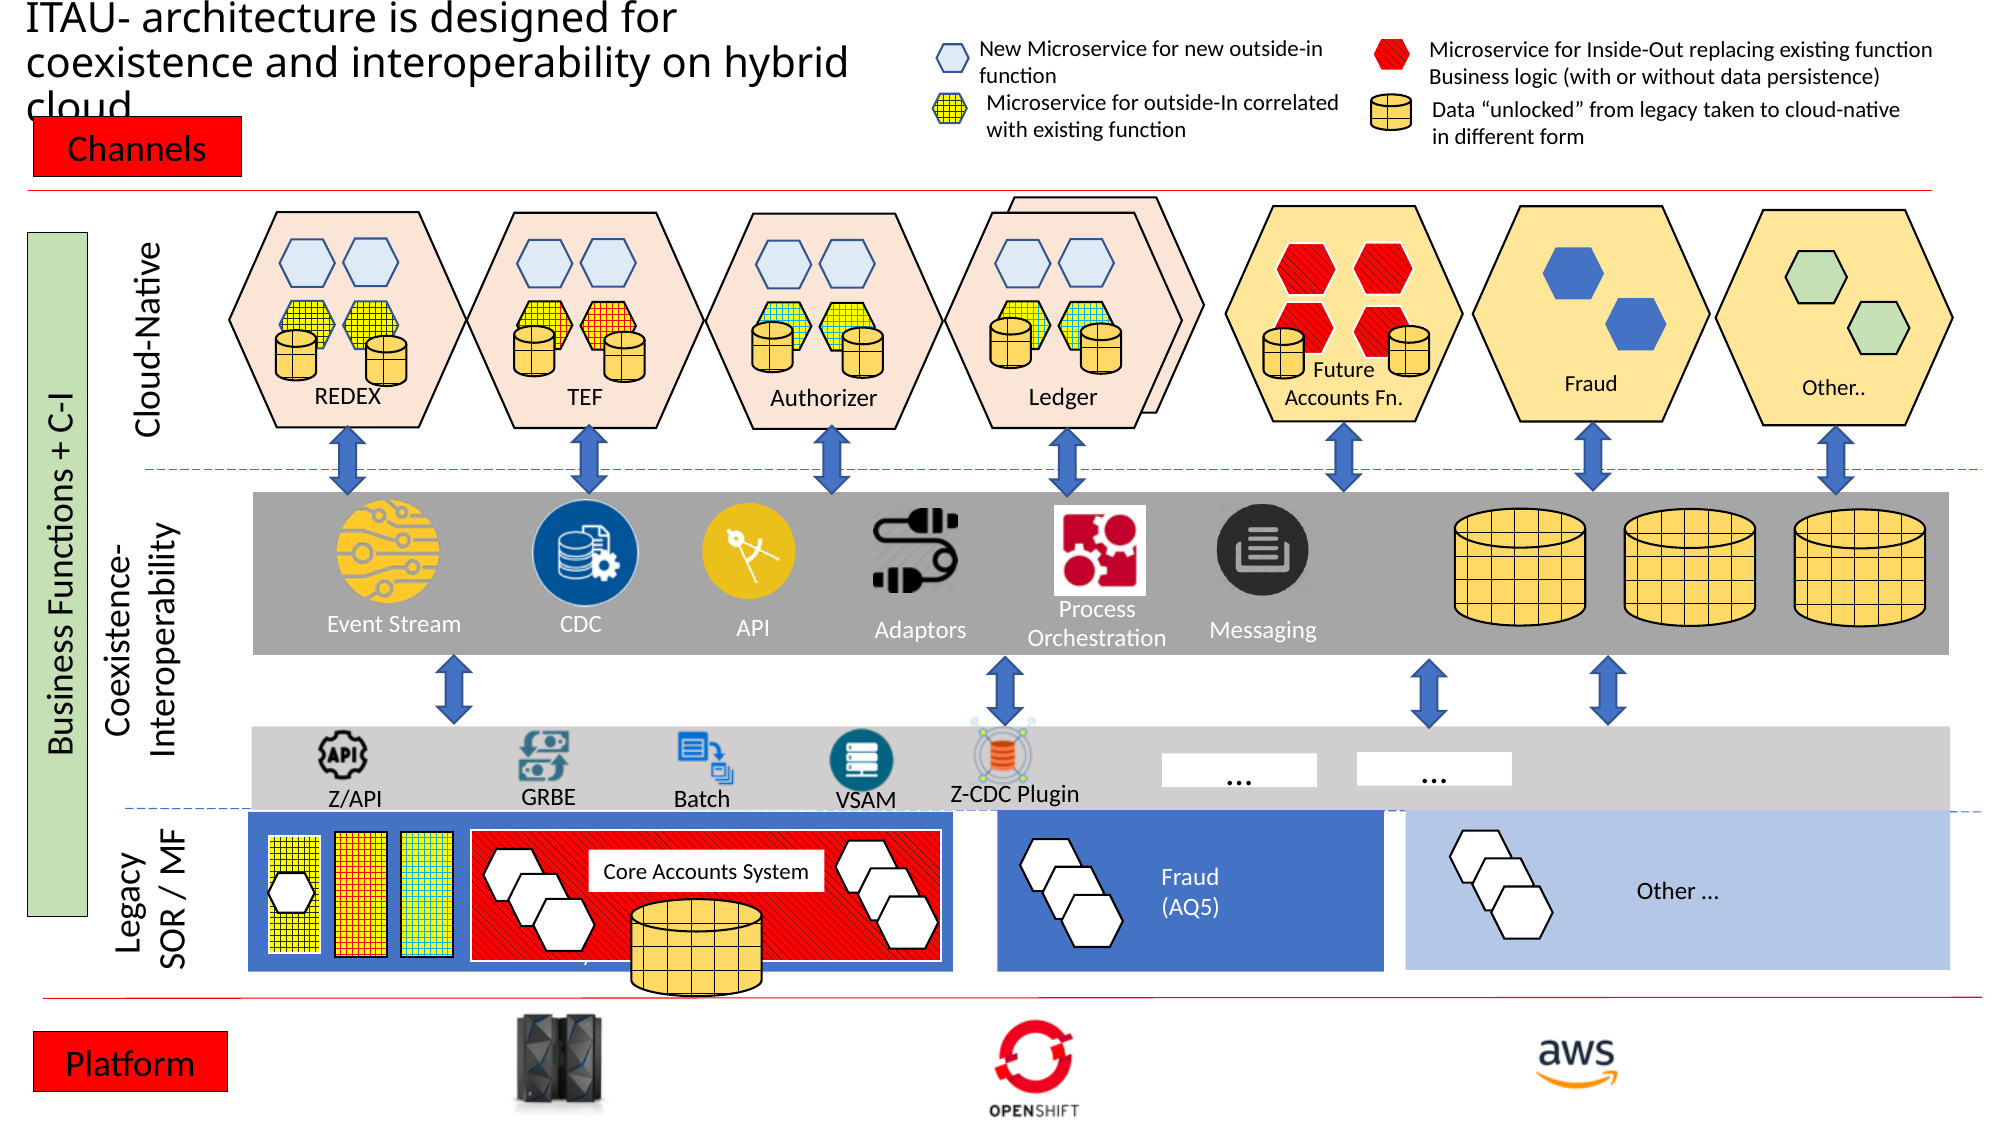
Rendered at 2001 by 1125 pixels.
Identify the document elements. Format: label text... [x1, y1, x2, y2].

text_box [1371, 36, 1413, 72]
text_box ITAU- architecture is designed for coexistence and interoperability on hybrid cloud [10, 5, 890, 122]
text_box Microservice for outside-In correlated with existing function [971, 80, 1361, 150]
text_box Data “unlocked” from legacy taken to cloud-native in different form [1417, 87, 1929, 157]
text_box Channels [33, 116, 242, 177]
text_box Microservice for Inside-Out replacing existing function Business logic (with or without data persistence) [1414, 26, 1954, 97]
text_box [33, 1011, 1658, 1121]
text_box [94, 737, 1983, 1061]
text_box New Microservice for new outside-in function [964, 26, 1386, 96]
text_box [84, 422, 1951, 827]
text_box Business Functions + C-I [27, 232, 88, 917]
text_box [1370, 93, 1412, 132]
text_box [114, 197, 1982, 470]
text_box [931, 92, 968, 125]
text_box [935, 43, 964, 73]
